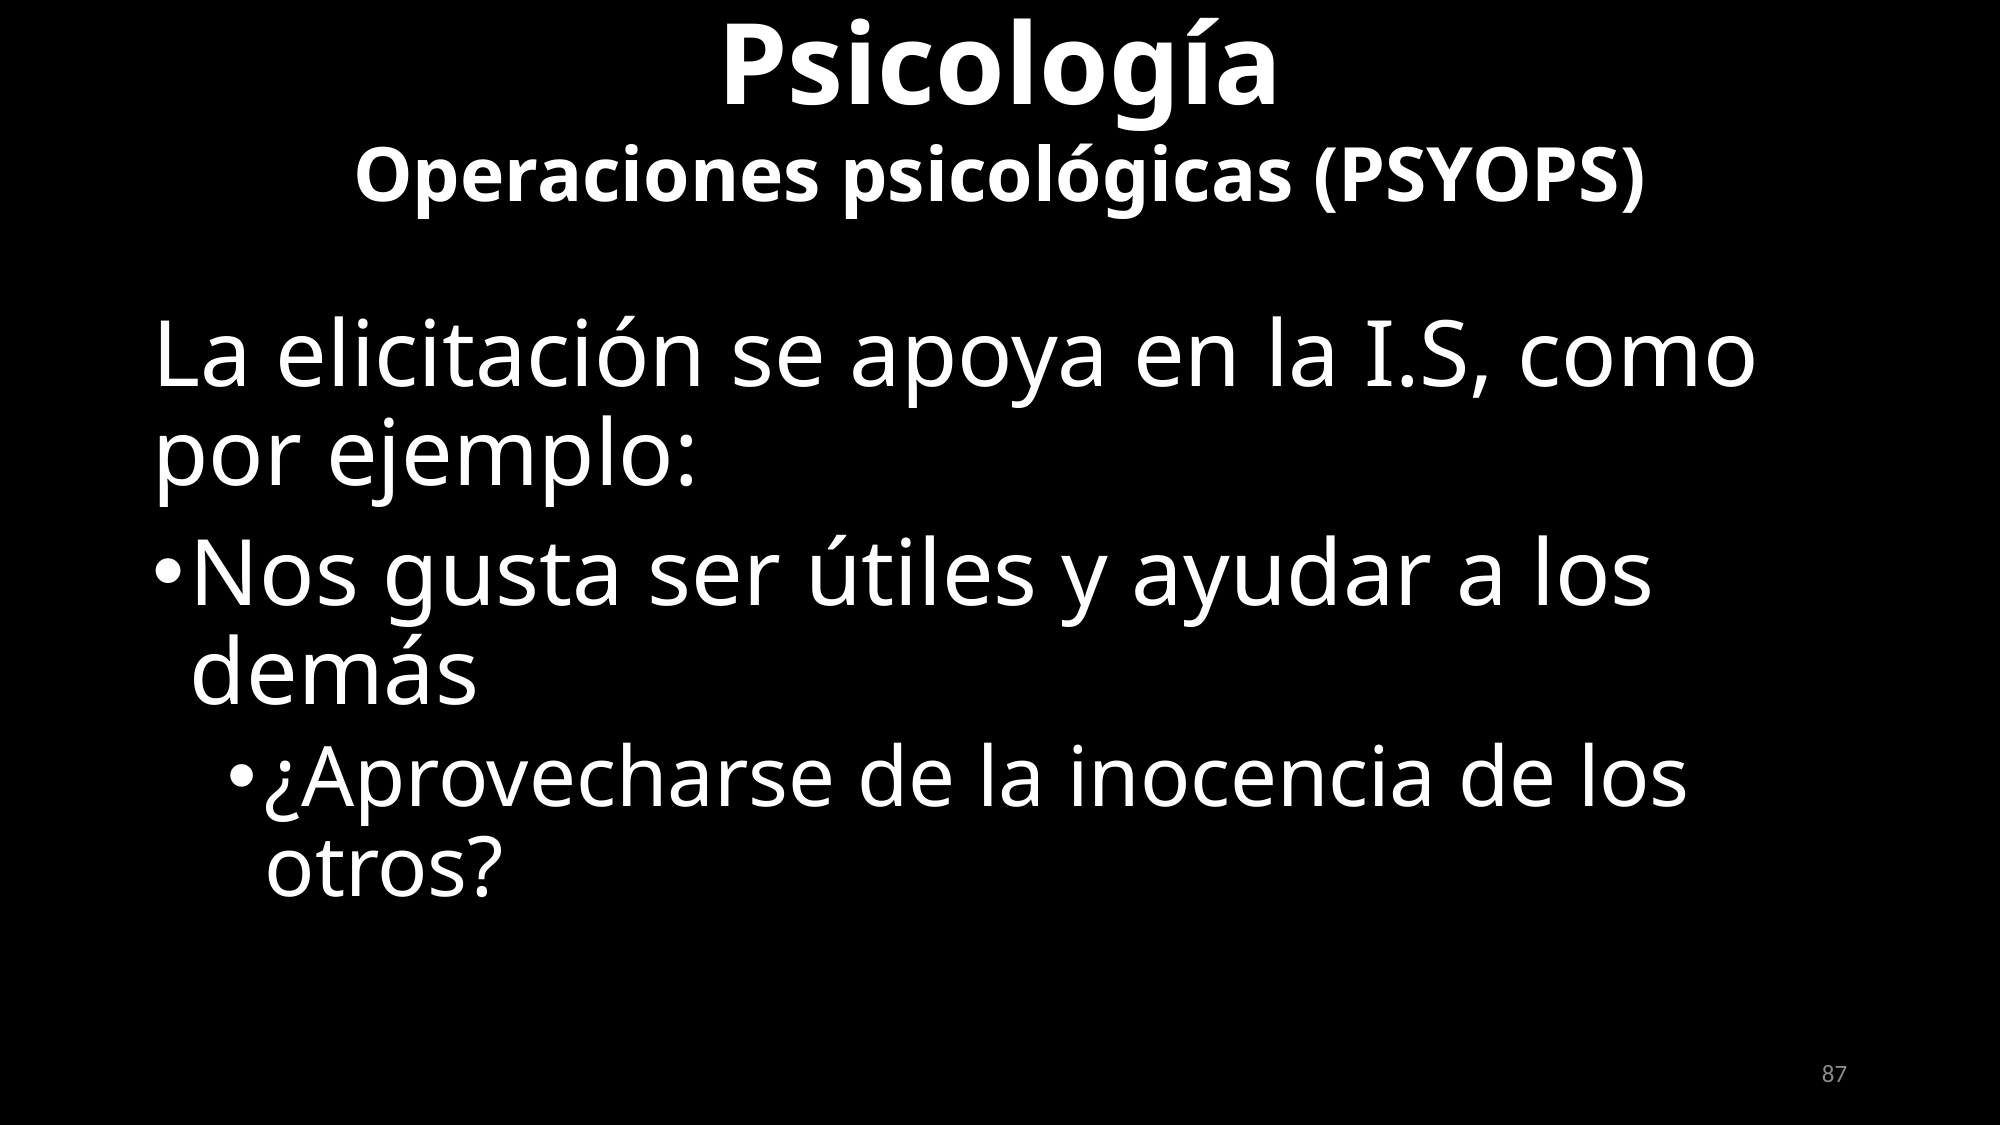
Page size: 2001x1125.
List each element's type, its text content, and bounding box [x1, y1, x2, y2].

text_box Psicología Operaciones psicológicas (PSYOPS) [0, 0, 2000, 315]
list La elicitación se apoya en la I.S, como por ejemplo: Nos gusta ser útiles y ayudar a los demás ¿Aprovecharse de la inocencia de los otros? [137, 315, 1863, 1014]
slide_number 87 [1412, 1042, 1863, 1103]
